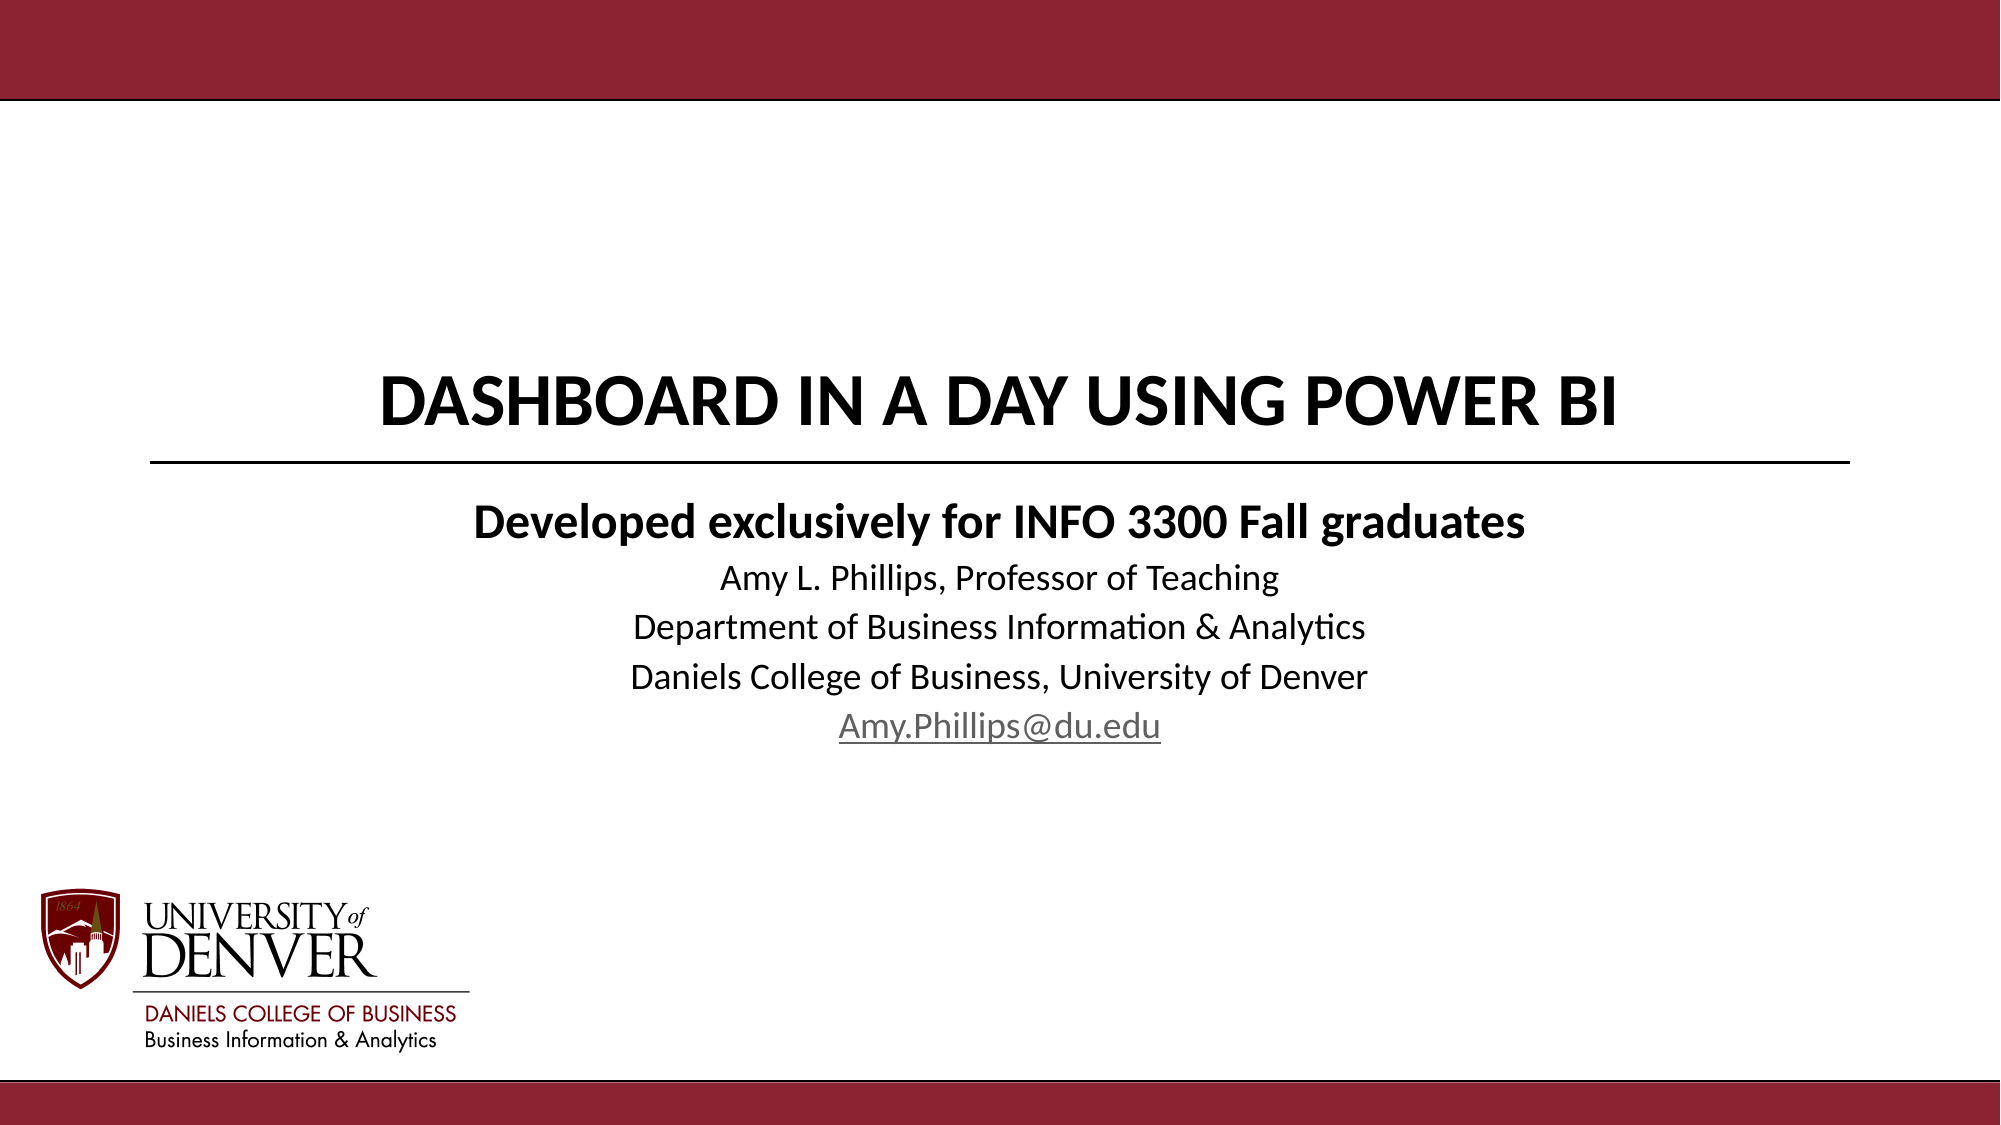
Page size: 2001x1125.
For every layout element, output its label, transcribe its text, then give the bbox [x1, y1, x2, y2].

picture [41, 888, 470, 1053]
subtitle Developed exclusively for INFO 3300 Fall graduates Amy L. Phillips, Professor of Teaching Department of Business Information & Analytics Daniels College of Business, University of Denver Amy.Phillips@du.edu [150, 474, 1850, 763]
title DASHBOARD IN A DAY USING POWER BI [150, 299, 1850, 448]
